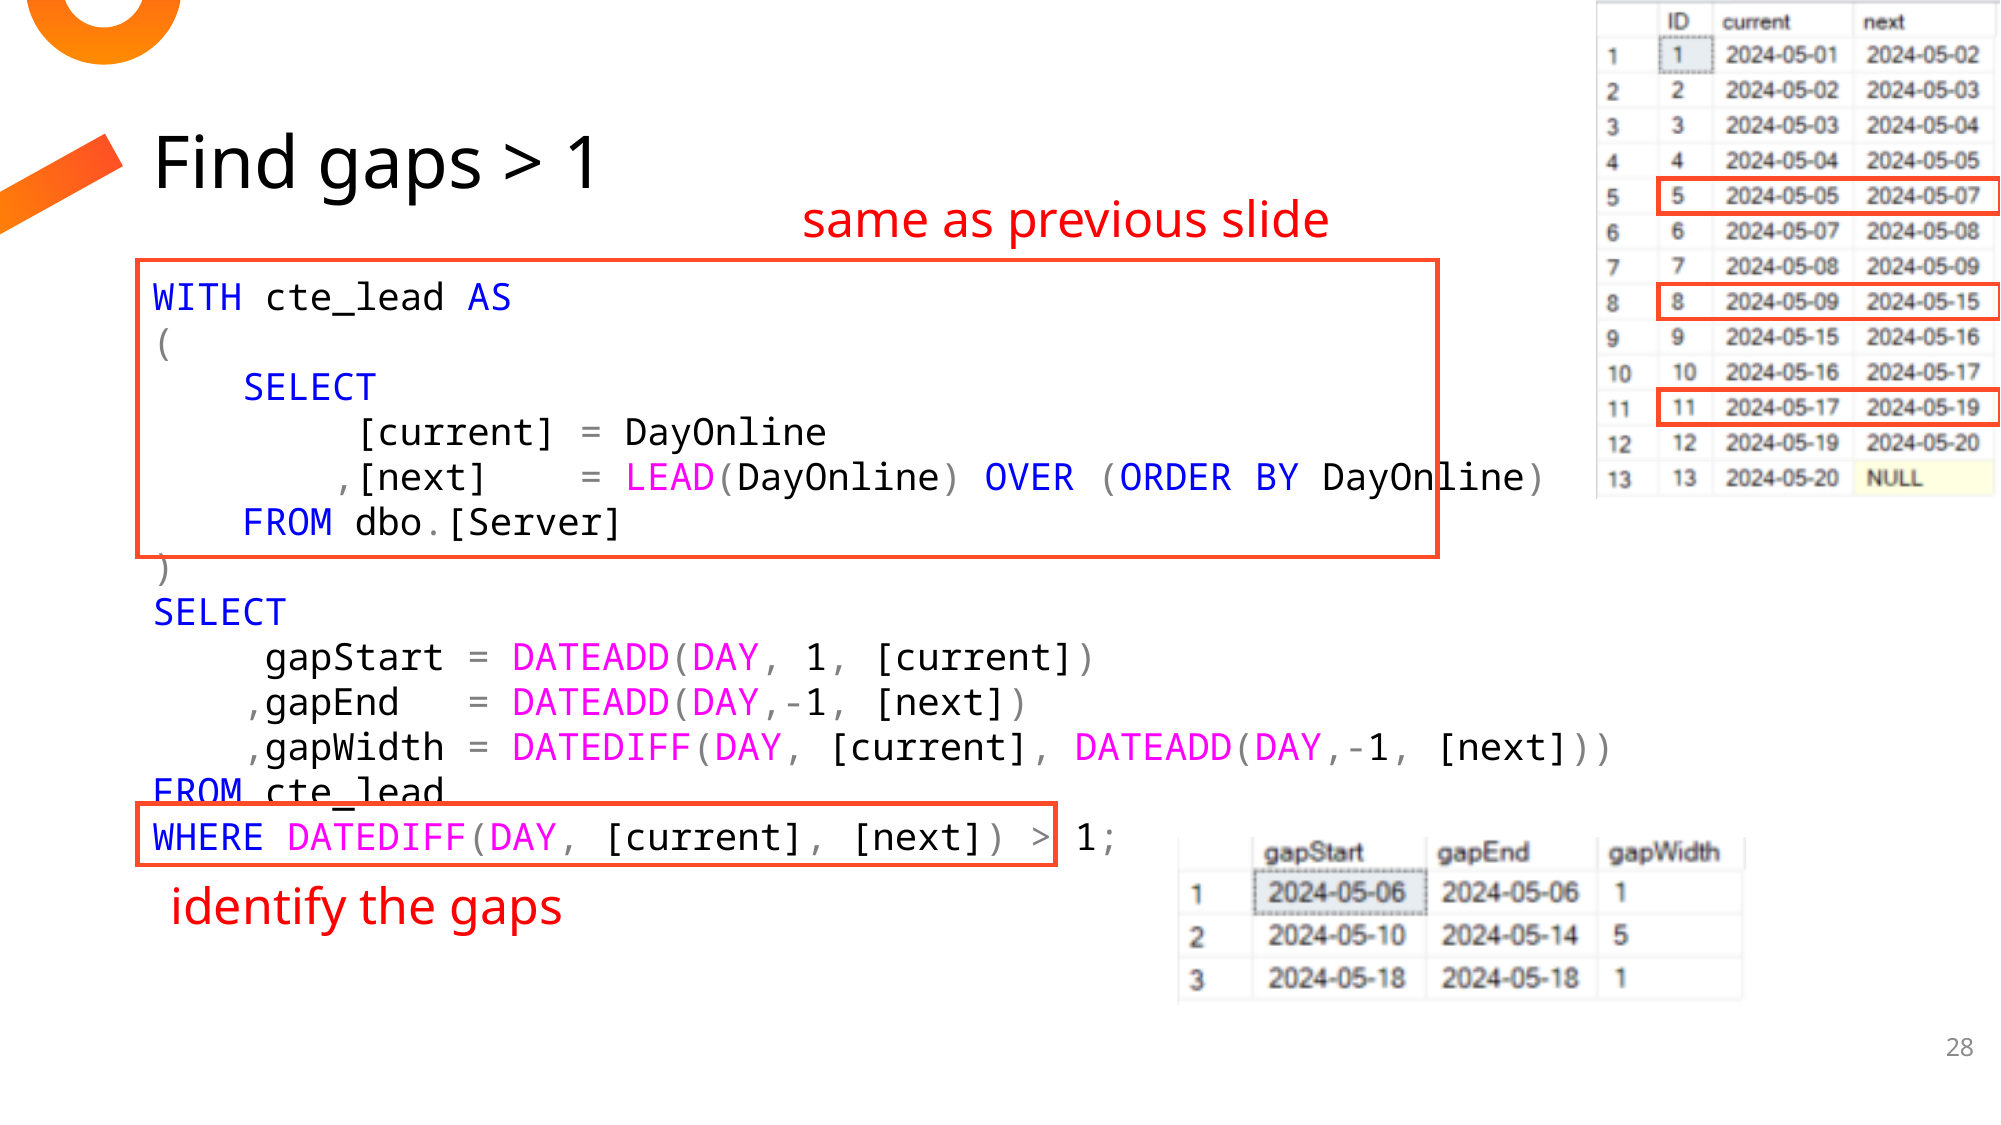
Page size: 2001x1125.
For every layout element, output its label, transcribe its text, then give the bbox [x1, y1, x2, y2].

picture [1177, 837, 1747, 1005]
text_box [136, 803, 1056, 866]
slide_number 28 [1726, 1019, 1975, 1079]
text_box same as previous slide [787, 180, 1386, 255]
text_box [136, 259, 1438, 558]
list WITH cte_lead AS ( SELECT [current] = DayOnline ,[next] = LEAD(DayOnline) OVER (ORDER BY DayOnline) FROM dbo.[Server] ) SELECT gapStart = DATEADD(DAY, 1, [current]) ,gapEnd = DATEADD(DAY,-1, [next]) ,gapWidth = DATEDIFF(DAY, [current], DATEADD(DAY,-1, [next])) FROM cte_lead WHERE DATEDIFF(DAY, [current], [next]) > 1; [137, 265, 1863, 1041]
text_box identify the gaps [155, 867, 754, 943]
title Find gaps > 1 [137, 79, 1596, 212]
picture [1596, 0, 2000, 499]
